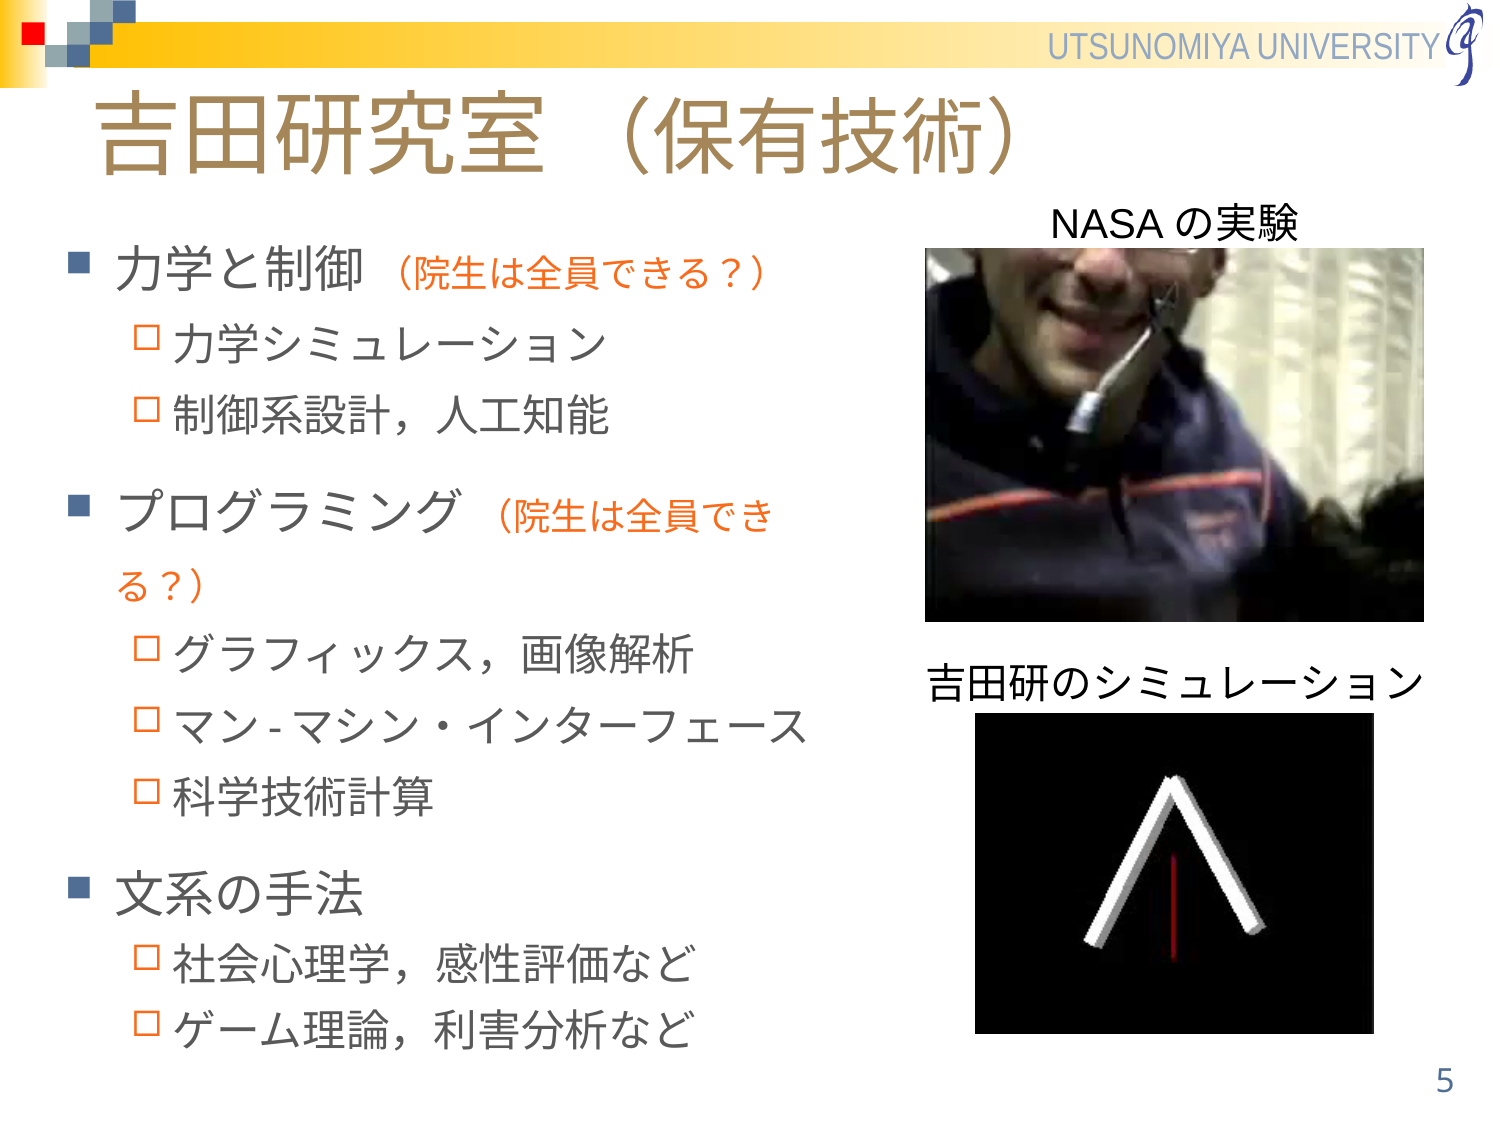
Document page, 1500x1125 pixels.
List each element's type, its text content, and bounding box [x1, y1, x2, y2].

picture [1446, 3, 1483, 86]
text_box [974, 712, 1375, 1036]
text_box 吉田研のシミュレーション [900, 656, 1450, 714]
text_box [924, 247, 1425, 623]
title 吉田研究室 （保有技術） [75, 75, 1425, 188]
text_box NASAの実験 [987, 197, 1362, 245]
list 力学と制御 （院生は全員できる？） 力学シミュレーション 制御系設計，人工知能 プログラミング （院生は全員できる？） グラフィックス，画像解析 マン-マシン・インターフェース 科学技術計算 文系の手法 社会心理学，感性評価など ゲーム理論，利害分析など [50, 199, 901, 1063]
slide_number 5 [1363, 1049, 1470, 1113]
